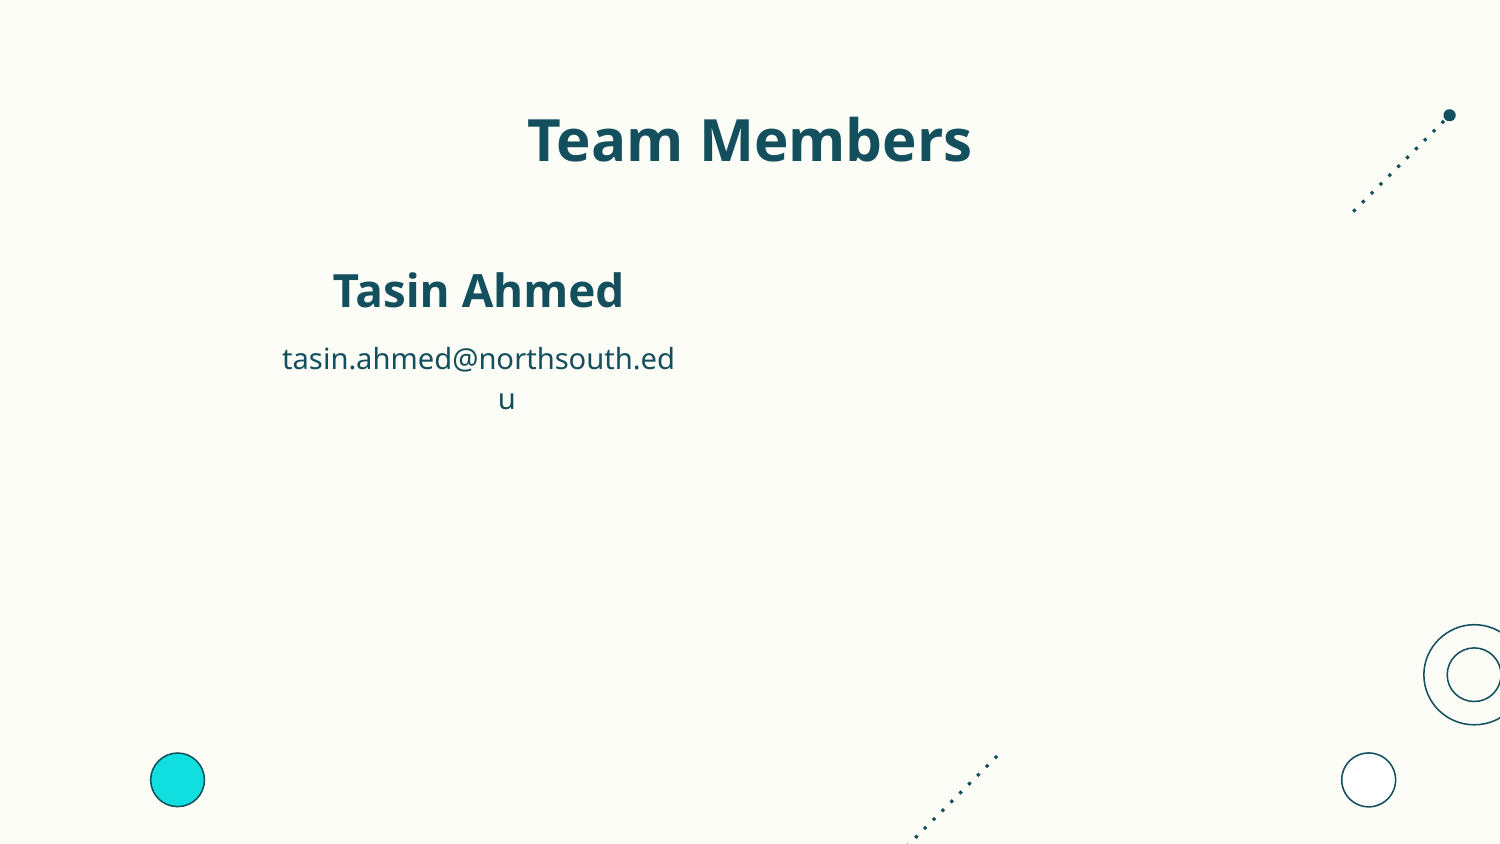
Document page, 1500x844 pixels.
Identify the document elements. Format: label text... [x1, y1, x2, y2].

subtitle Tasin Ahmed [247, 257, 691, 320]
subtitle tasin.ahmed@northsouth.edu [247, 320, 691, 407]
title Team Members [116, 88, 1383, 187]
